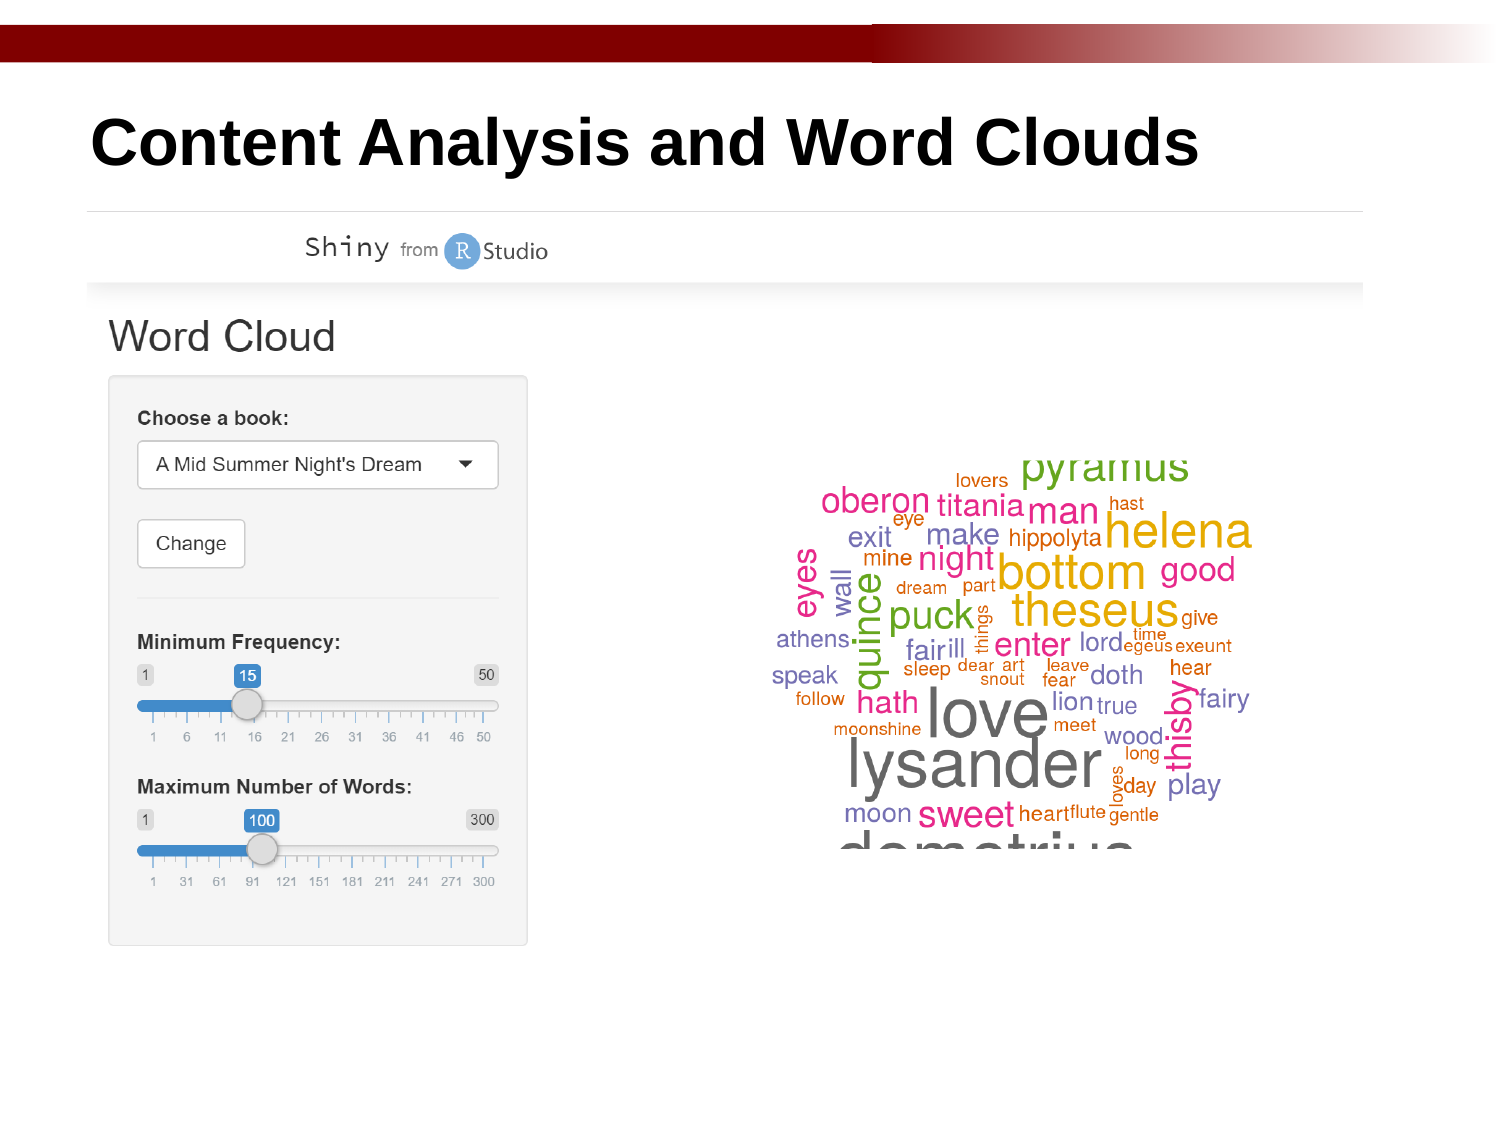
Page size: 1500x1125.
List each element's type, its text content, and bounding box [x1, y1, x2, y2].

title Content Analysis and Word Clouds [75, 82, 1425, 196]
picture [86, 210, 1364, 1043]
